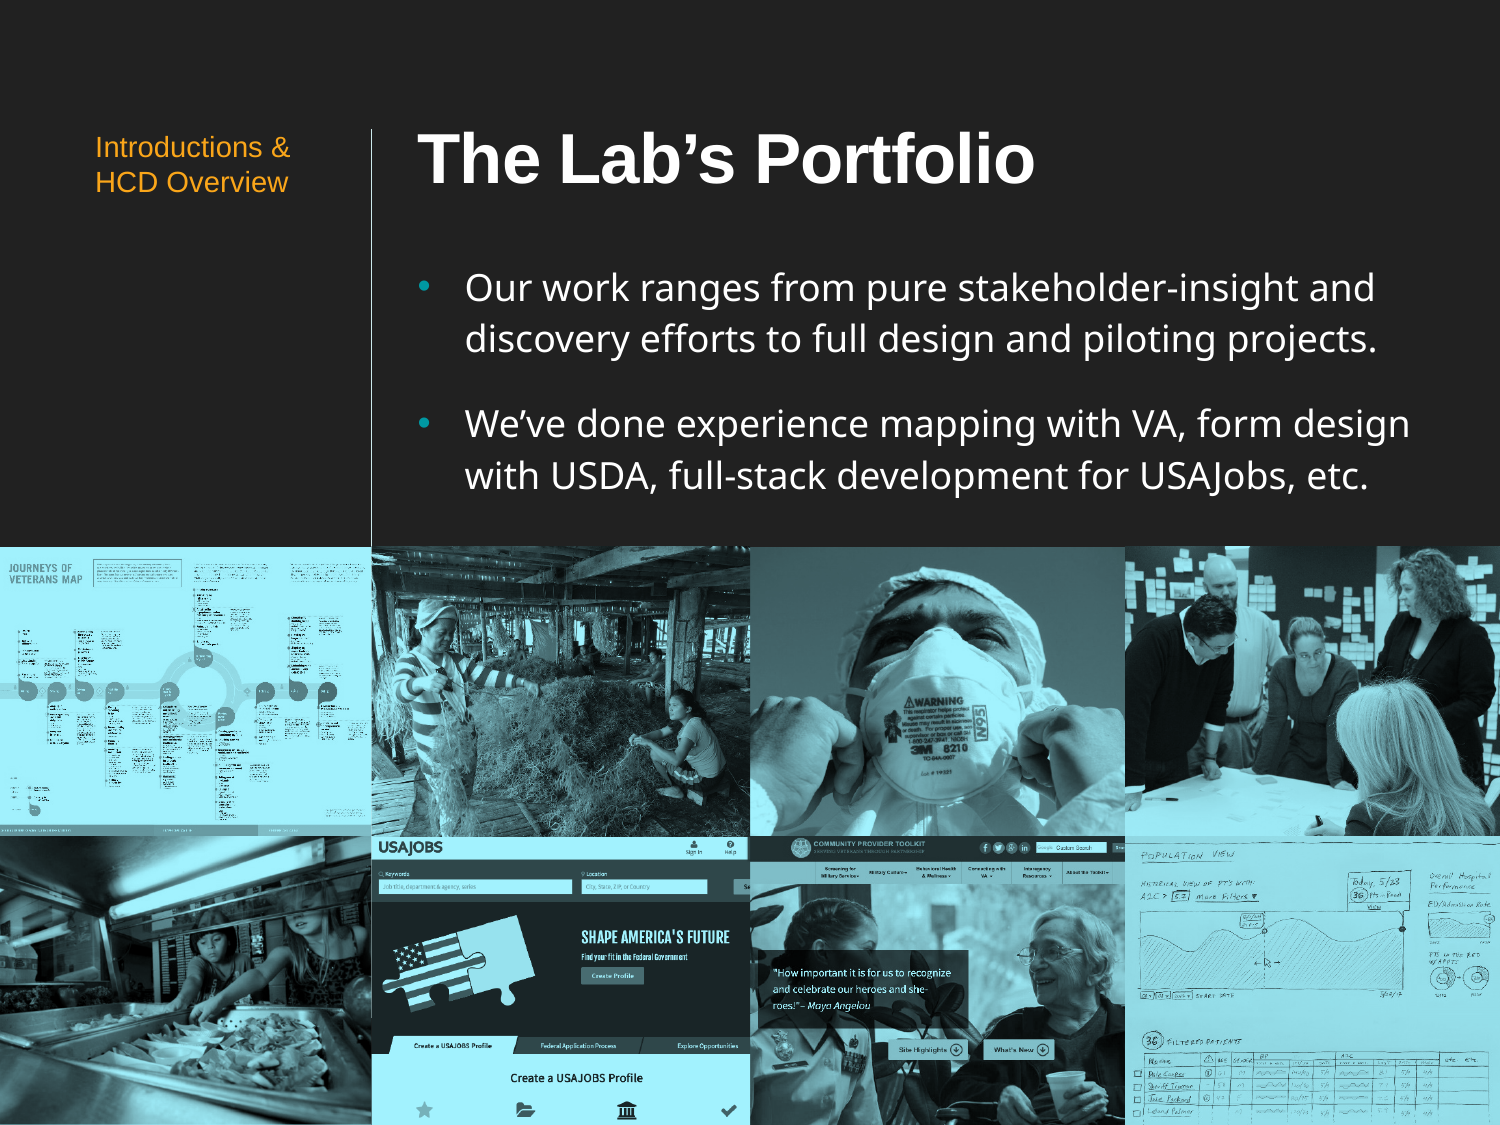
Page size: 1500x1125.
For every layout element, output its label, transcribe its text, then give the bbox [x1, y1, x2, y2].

text_box Introductions & HCD Overview [80, 113, 350, 215]
text_box The Lab’s Portfolio [402, 97, 1449, 241]
picture [0, 546, 1500, 1125]
text_box Our work ranges from pure stakeholder-insight and discovery efforts to full design and piloting projects. We’ve done experience mapping with VA, form design with USDA, full-stack development for USAJobs, etc. [402, 241, 1449, 545]
